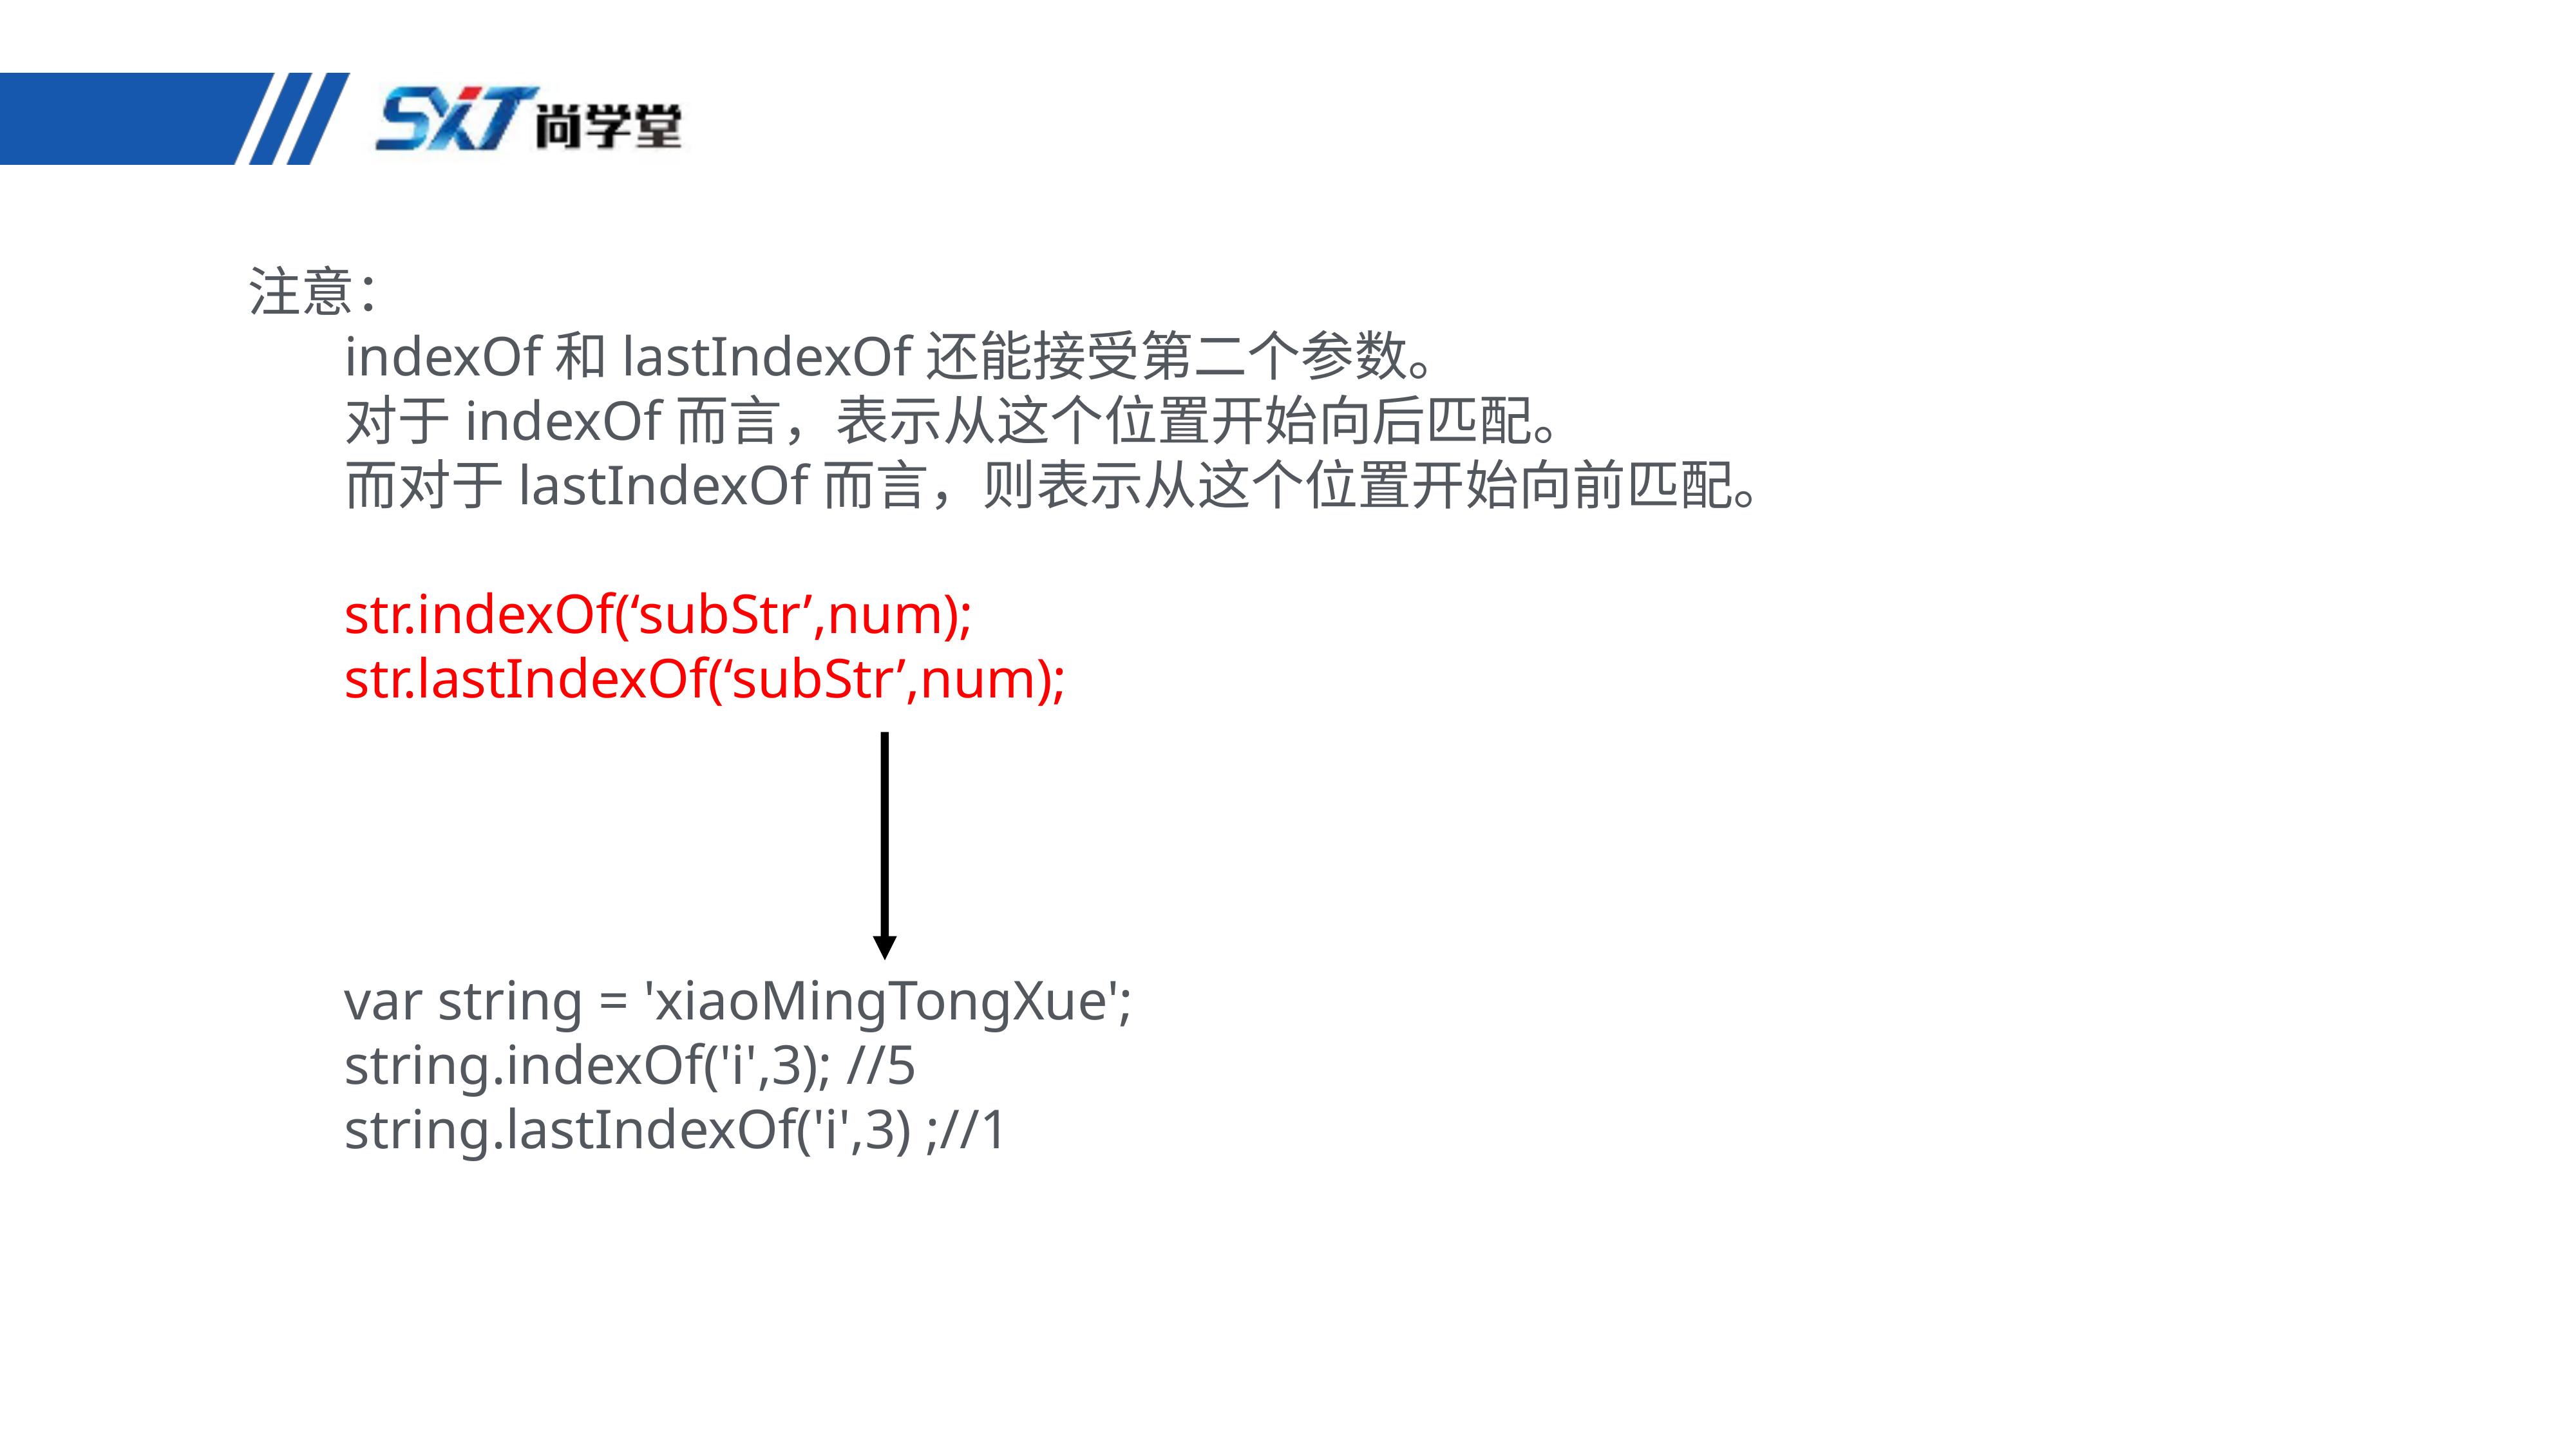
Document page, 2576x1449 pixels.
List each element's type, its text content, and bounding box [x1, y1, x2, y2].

picture [359, 17, 699, 242]
picture [0, 73, 350, 165]
text_box 注意： indexOf和lastIndexOf还能接受第二个参数。 对于indexOf而言，表示从这个位置开始向后匹配。 而对于lastIndexOf而言，则表示从这个位置开始向前匹配。 str.indexOf(‘subStr’,num); str.lastIndexOf(‘subStr’,num); var string = 'xiaoMingTongXue'; string.indexOf('i',3); //5 string.lastIndexOf('i',3) ;//1 [238, 252, 2498, 1164]
text_box [880, 732, 889, 961]
